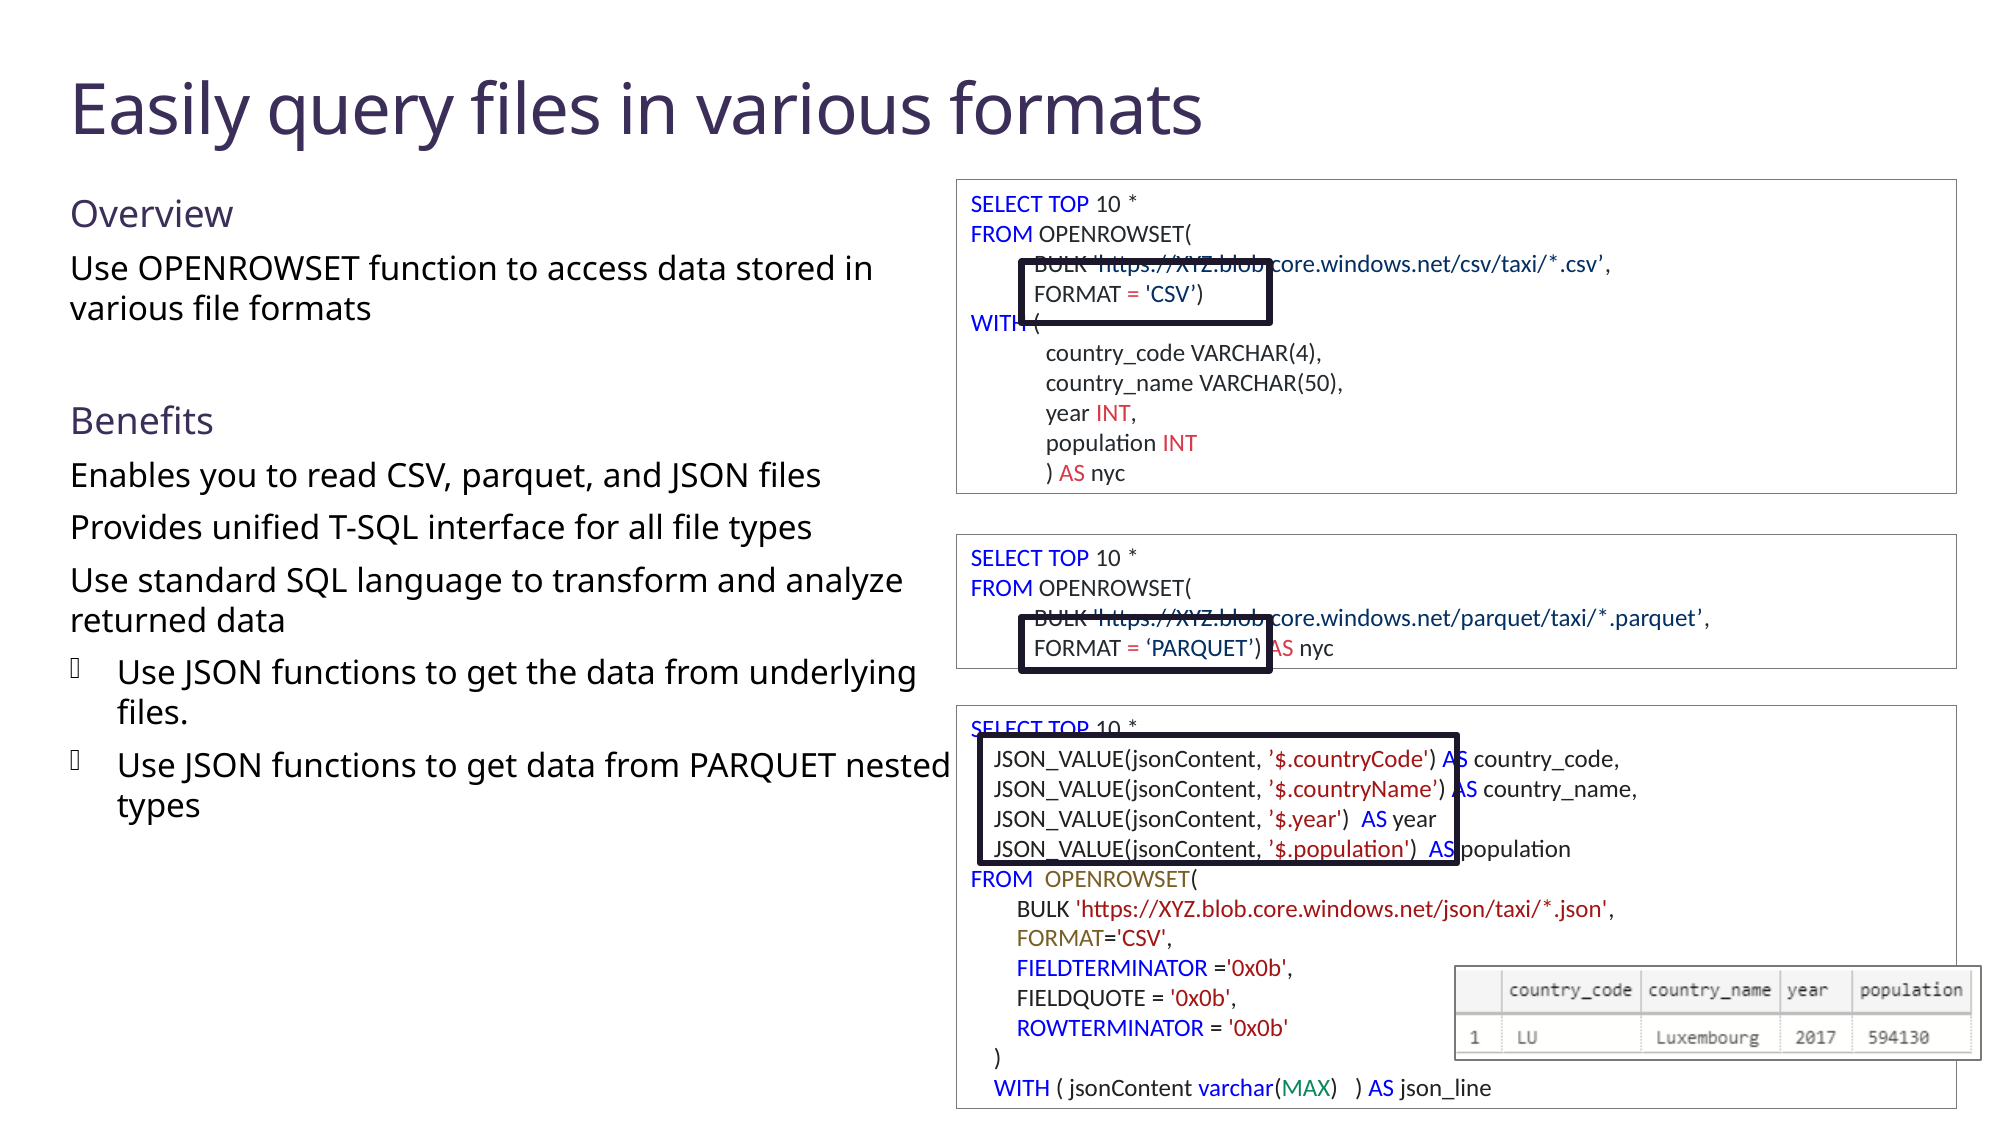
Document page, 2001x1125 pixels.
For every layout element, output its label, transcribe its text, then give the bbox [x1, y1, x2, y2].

text_box [980, 734, 1458, 864]
text_box SELECT TOP 10 * FROM OPENROWSET( BULK 'https://XYZ.blob.core.windows.net/parquet/taxi/*.parquet’, FORMAT = ‘PARQUET’) AS nyc [956, 534, 1957, 669]
list Overview Use OPENROWSET function to access data stored in various file formats Benefits Enables you to read CSV, parquet, and JSON files Provides unified T-SQL interface for all file types Use standard SQL language to transform and analyze returned data Use JSON functions to get the data from underlying files. Use JSON functions to get data from PARQUET nested types [69, 185, 957, 795]
title Easily query files in various formats [69, 36, 1753, 161]
picture [1455, 966, 1980, 1060]
text_box SELECT TOP 10 * FROM OPENROWSET( BULK 'https://XYZ.blob.core.windows.net/csv/taxi/*.csv’, FORMAT = 'CSV’) WITH ( country_code VARCHAR(4), country_name VARCHAR(50), year INT, population INT ) AS nyc [956, 179, 1957, 494]
text_box SELECT TOP 10 * JSON_VALUE(jsonContent, ’$.countryCode') AS country_code, JSON_VALUE(jsonContent, ’$.countryName’) AS country_name, JSON_VALUE(jsonContent, ’$.year') AS year JSON_VALUE(jsonContent, ’$.population') AS population FROM OPENROWSET( BULK 'https://XYZ.blob.core.windows.net/json/taxi/*.json', FORMAT='CSV', FIELDTERMINATOR ='0x0b', FIELDQUOTE = '0x0b', ROWTERMINATOR = '0x0b' ) WITH ( jsonContent varchar(MAX) ) AS json_line [956, 705, 1957, 1109]
text_box [1021, 261, 1270, 324]
text_box [1021, 616, 1270, 671]
